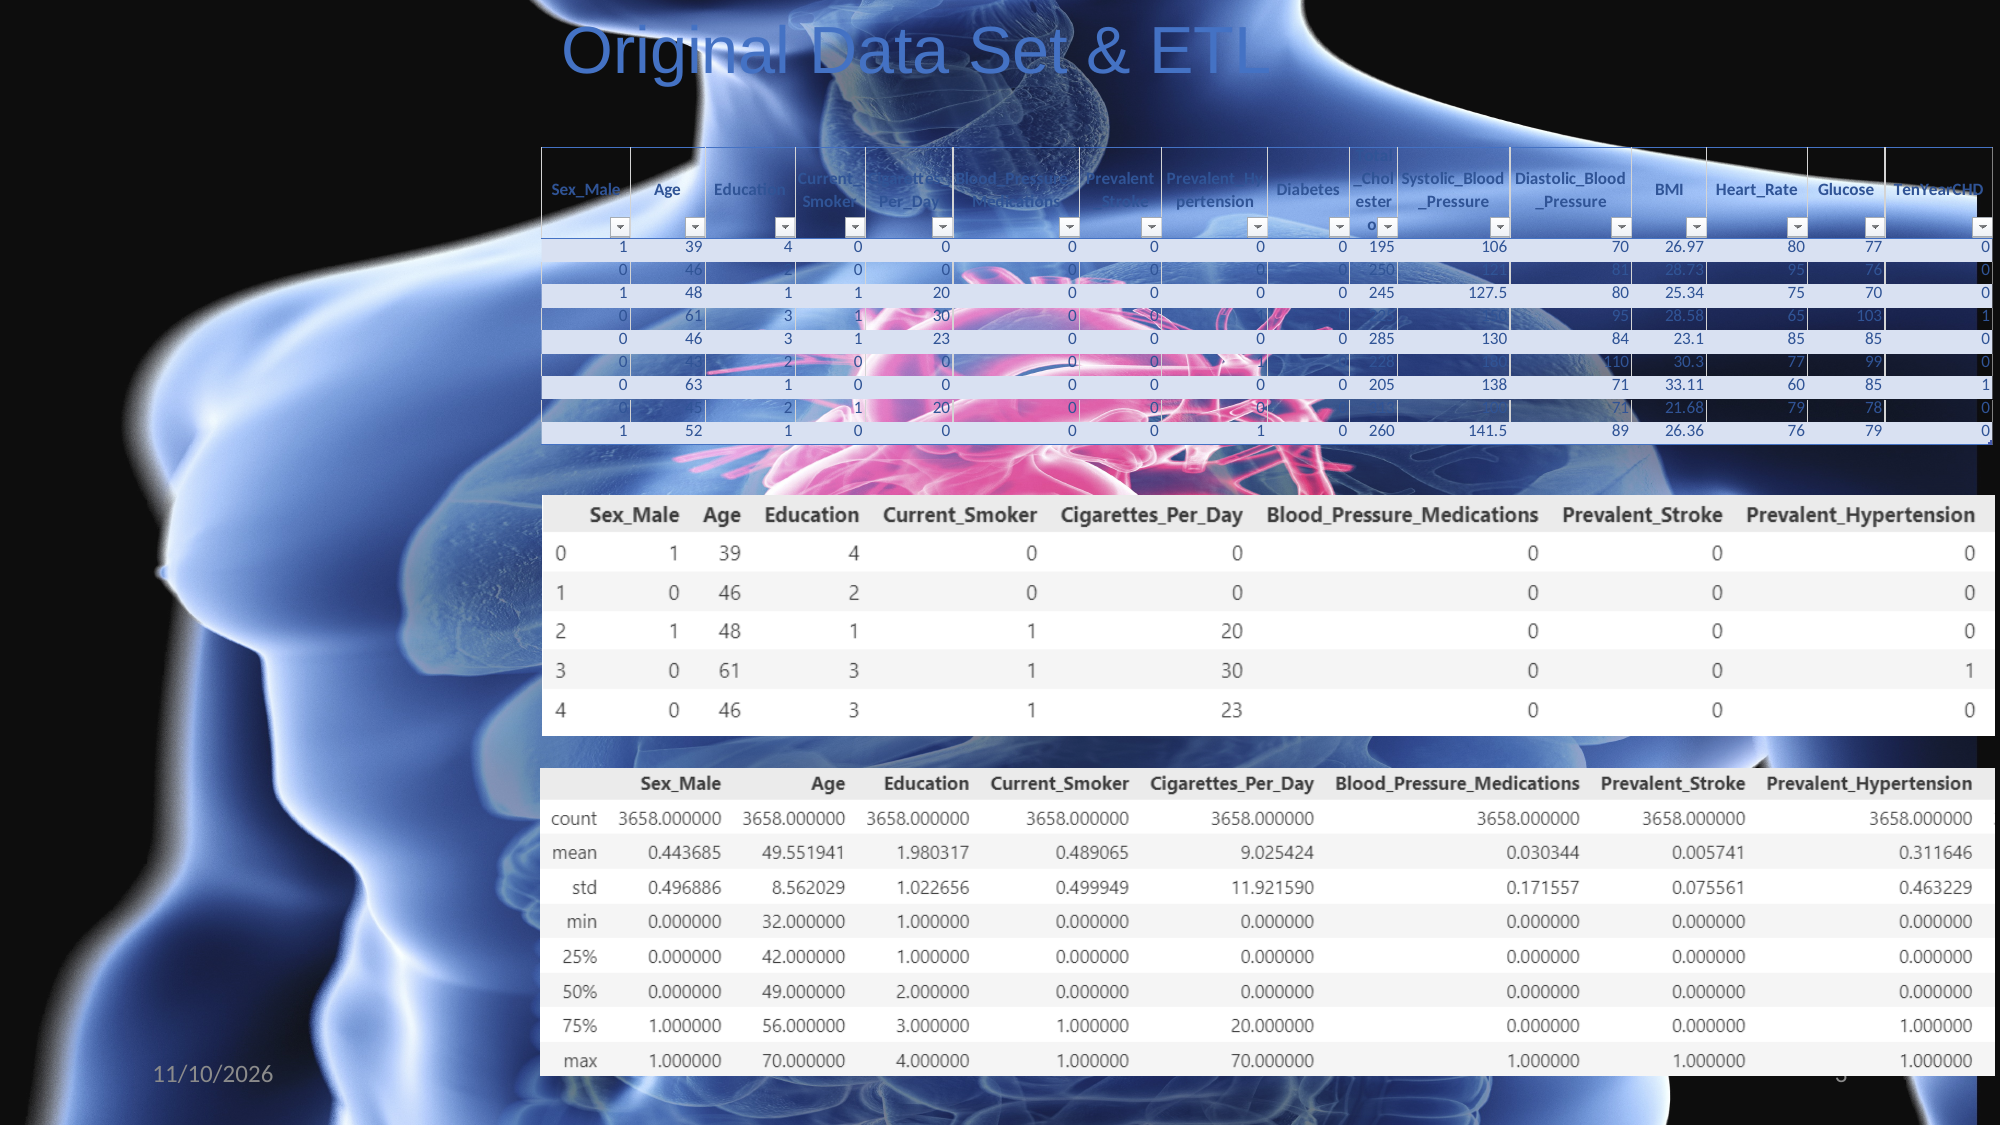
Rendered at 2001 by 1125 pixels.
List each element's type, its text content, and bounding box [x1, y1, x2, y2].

slide_number 3 [1412, 1076, 1863, 1103]
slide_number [137, 1042, 588, 1103]
text_box Original Data Set & ETL [546, 0, 1719, 95]
picture [0, 0, 2000, 1125]
